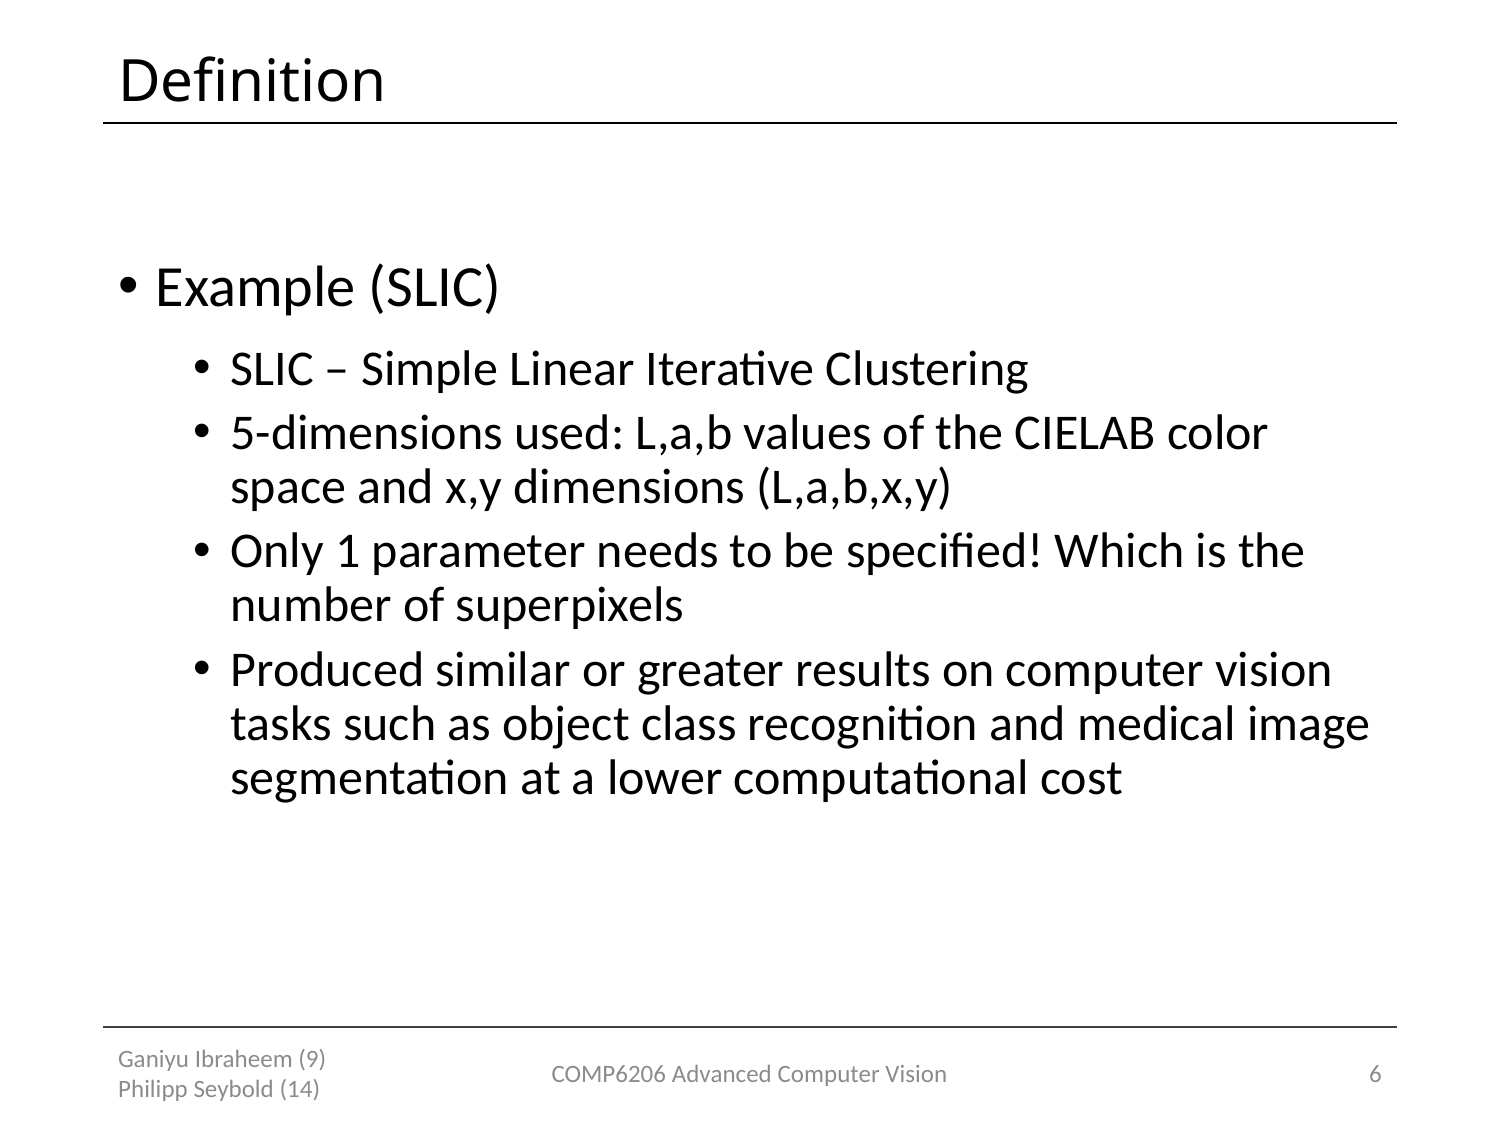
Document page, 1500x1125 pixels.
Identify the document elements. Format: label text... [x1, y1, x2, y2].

slide_number Ganiyu Ibraheem (9) Philipp Seybold (14) [103, 1042, 358, 1103]
title Definition [103, 41, 1397, 124]
footer COMP6206 Advanced Computer Vision [496, 1042, 1004, 1103]
slide_number 6 [1059, 1042, 1397, 1103]
list Example (SLIC) SLIC – Simple Linear Iterative Clustering 5-dimensions used: L,a,b values of the CIELAB color space and x,y dimensions (L,a,b,x,y) Only 1 parameter needs to be specified! Which is the number of superpixels Produced similar or greater results on computer vision tasks such as object class recognition and medical image segmentation at a lower computational cost [103, 248, 1397, 972]
